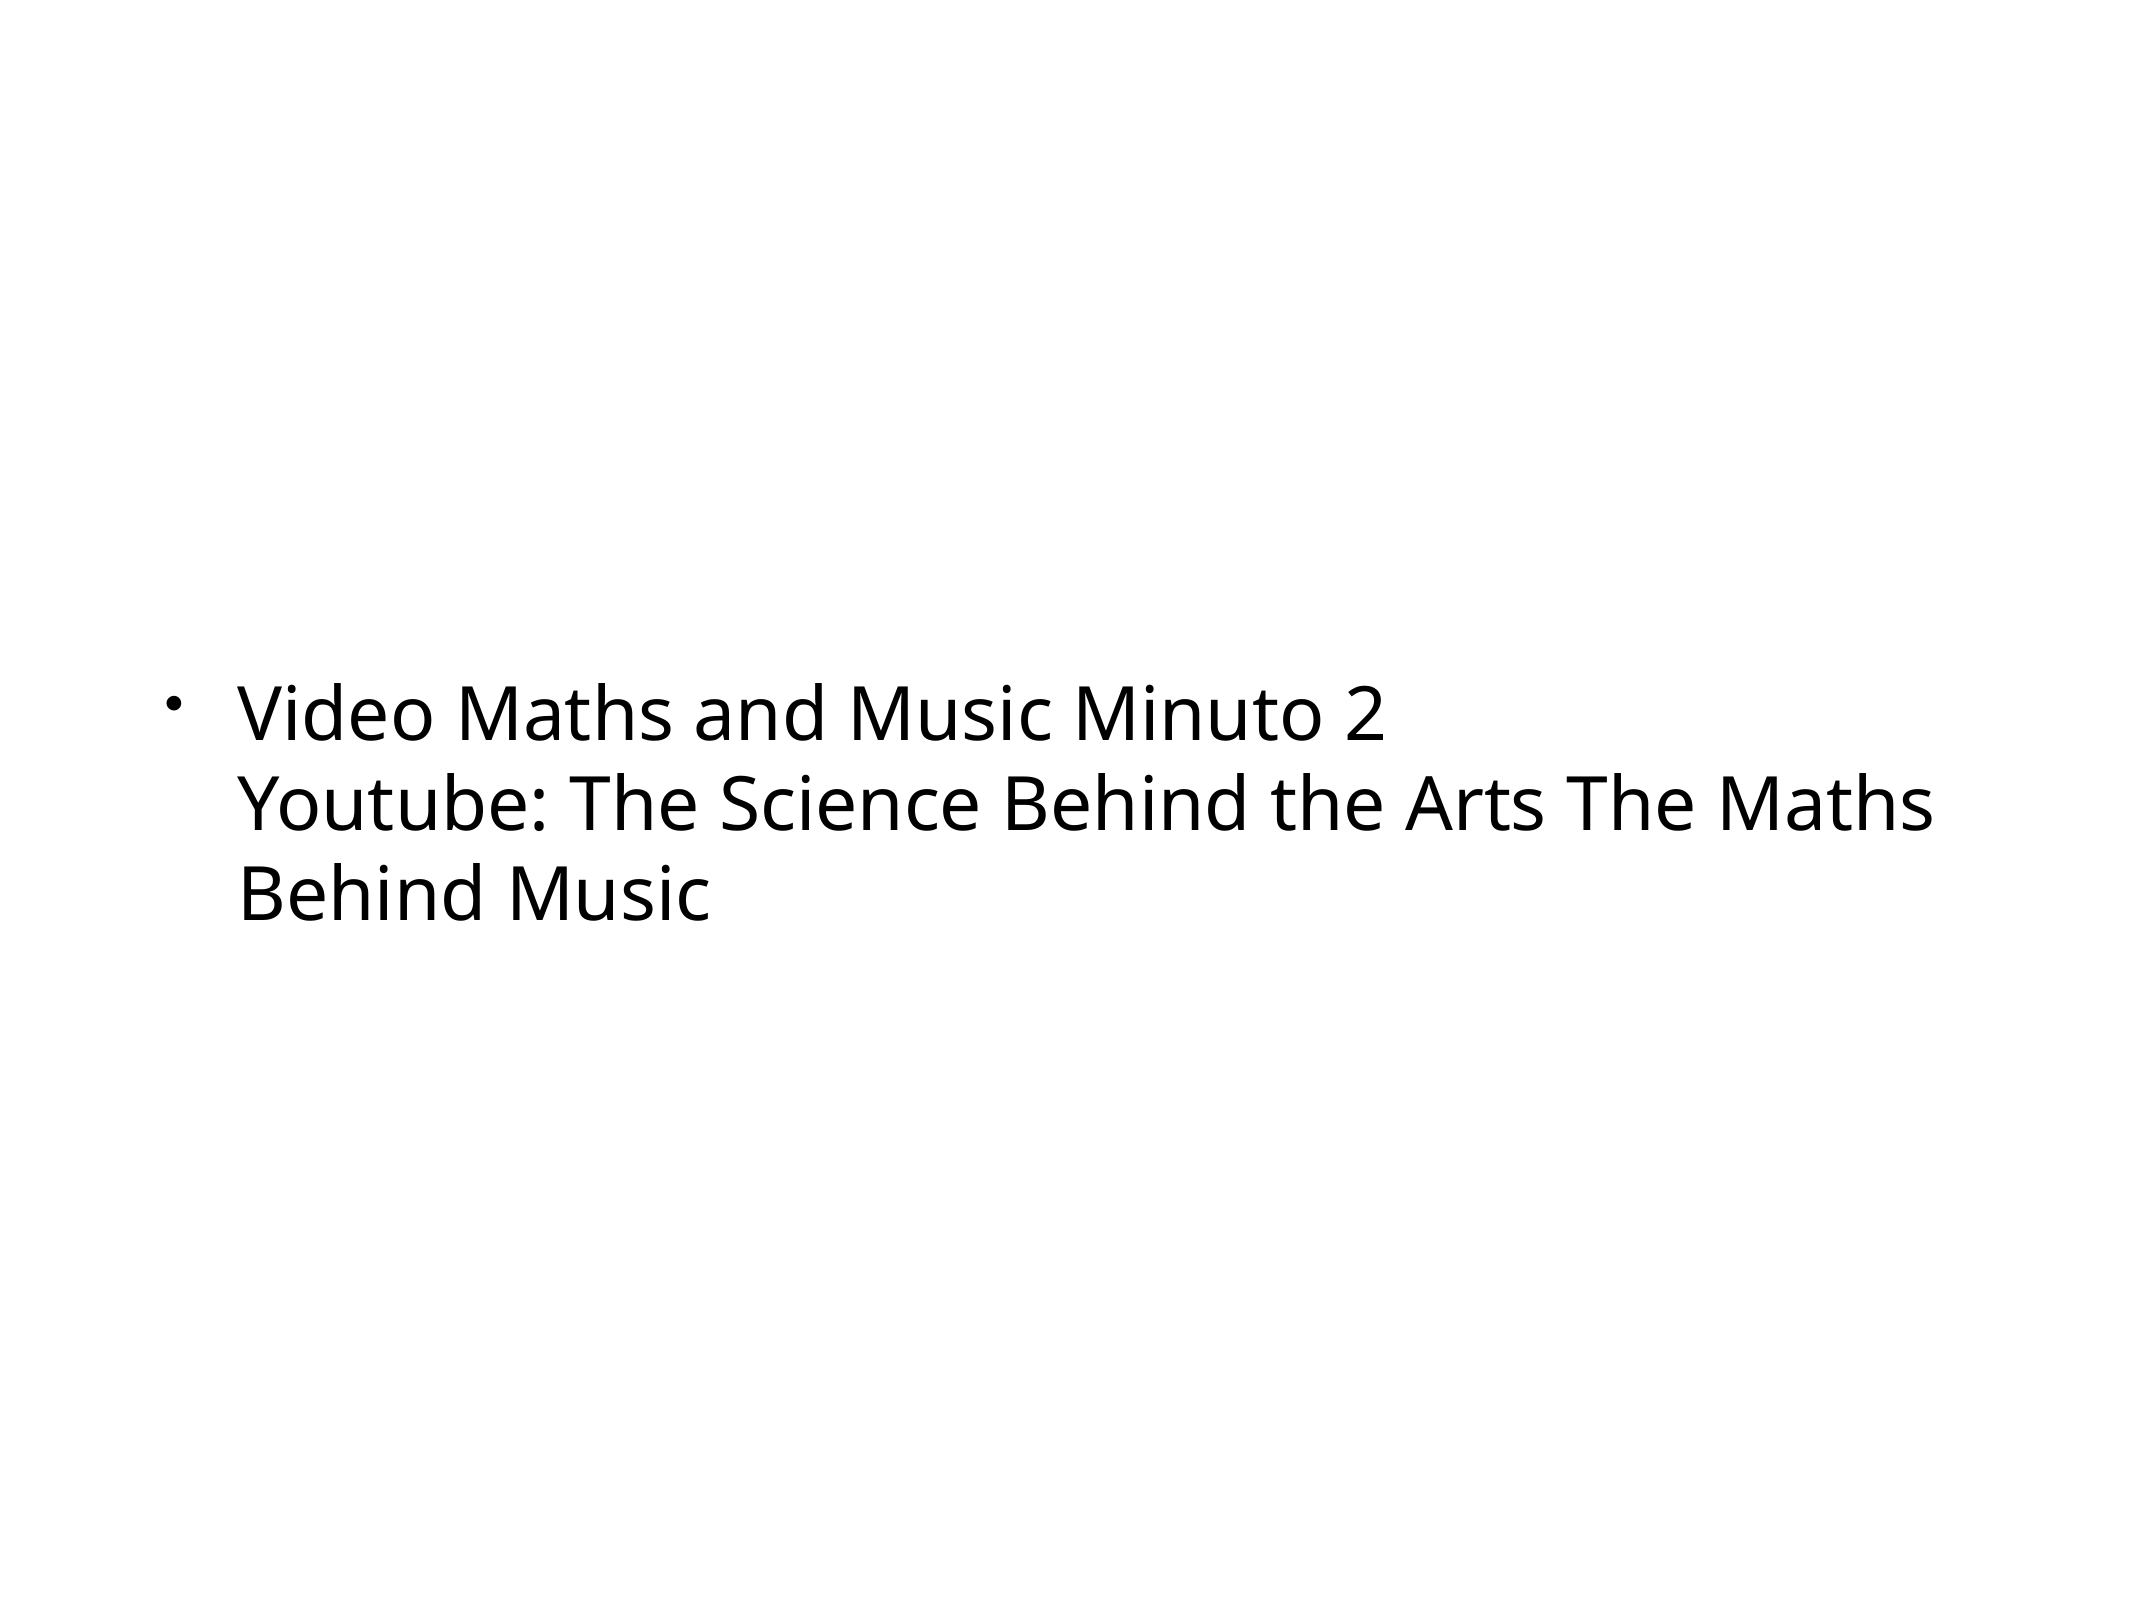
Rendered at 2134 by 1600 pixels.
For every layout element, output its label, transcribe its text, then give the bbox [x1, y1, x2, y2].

list Video Maths and Music Minuto 2 Youtube: The Science Behind the Arts The Maths Behind Music [155, 207, 1978, 1393]
